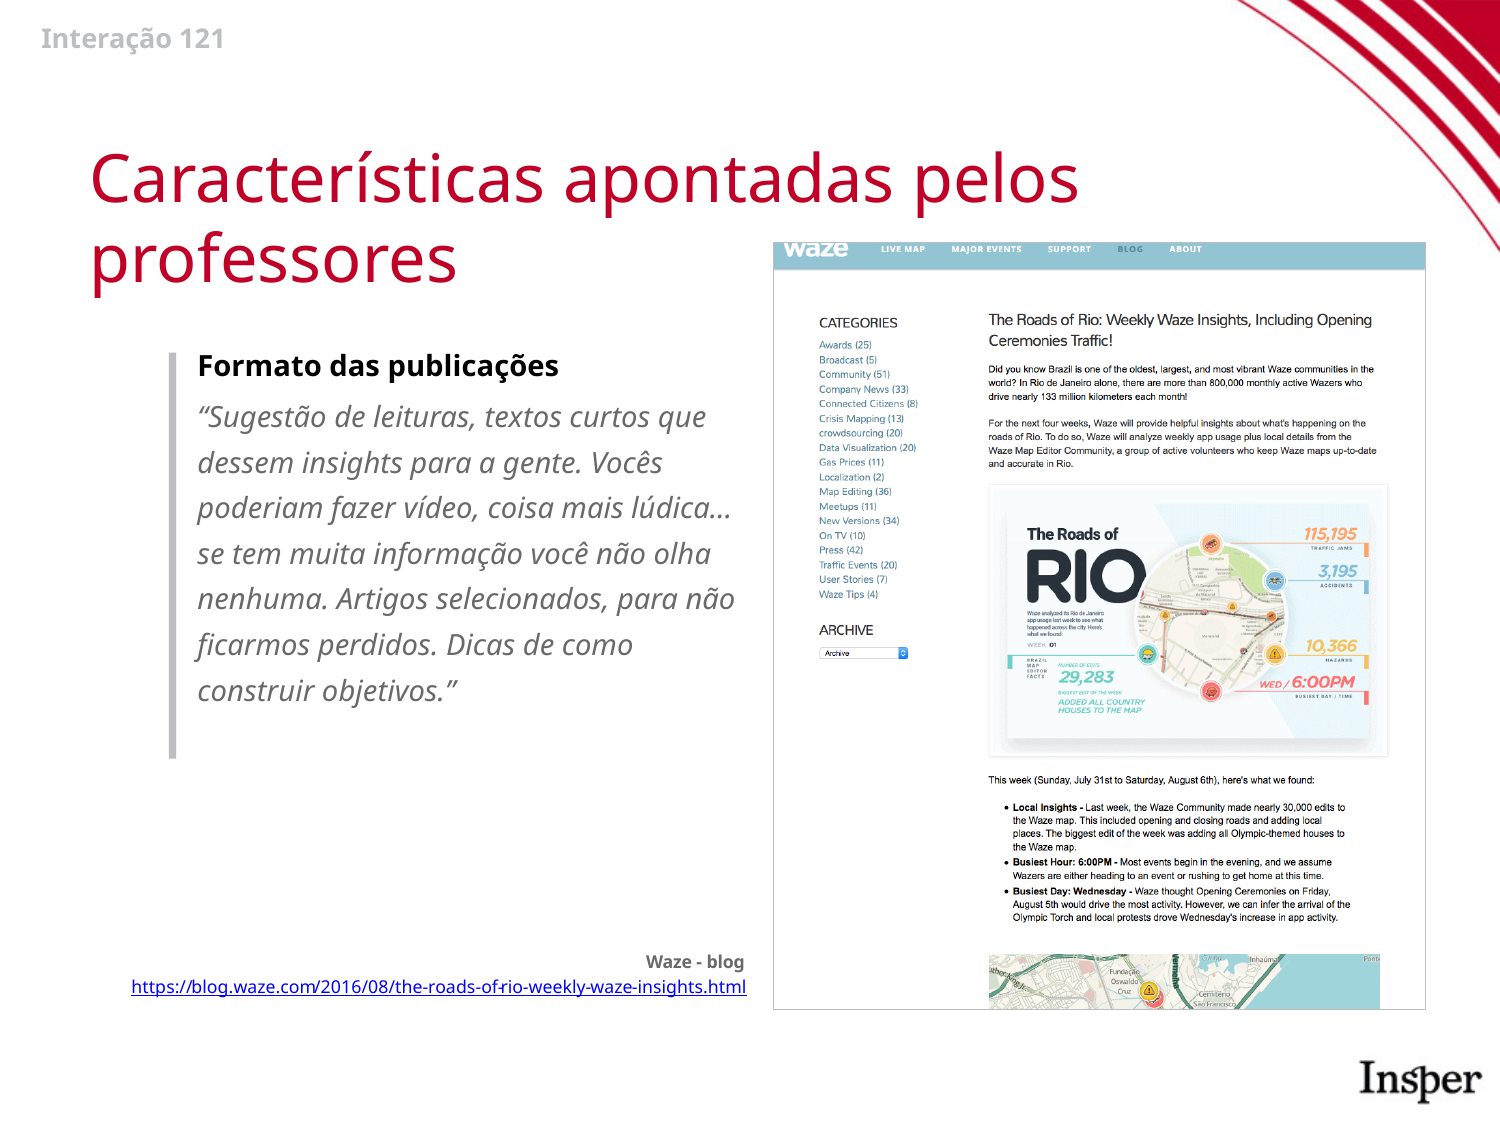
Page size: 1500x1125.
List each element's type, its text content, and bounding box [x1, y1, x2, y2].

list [773, 241, 1426, 1010]
title Características apontadas pelos professores [75, 128, 1425, 230]
text_box [167, 351, 178, 761]
list Formato das publicações “Sugestão de leituras, textos curtos que dessem insights para a gente. Vocês poderiam fazer vídeo, coisa mais lúdica... se tem muita informação você não olha nenhuma. Artigos selecionados, para não ficarmos perdidos. Dicas de como construir objetivos.” [107, 339, 760, 903]
list Interação 121 [26, 14, 1213, 72]
picture [0, 0, 1500, 1125]
text_box Waze - blog https://blog.waze.com/2016/08/the-roads-of-rio-weekly-waze-insights.html [107, 943, 760, 1031]
